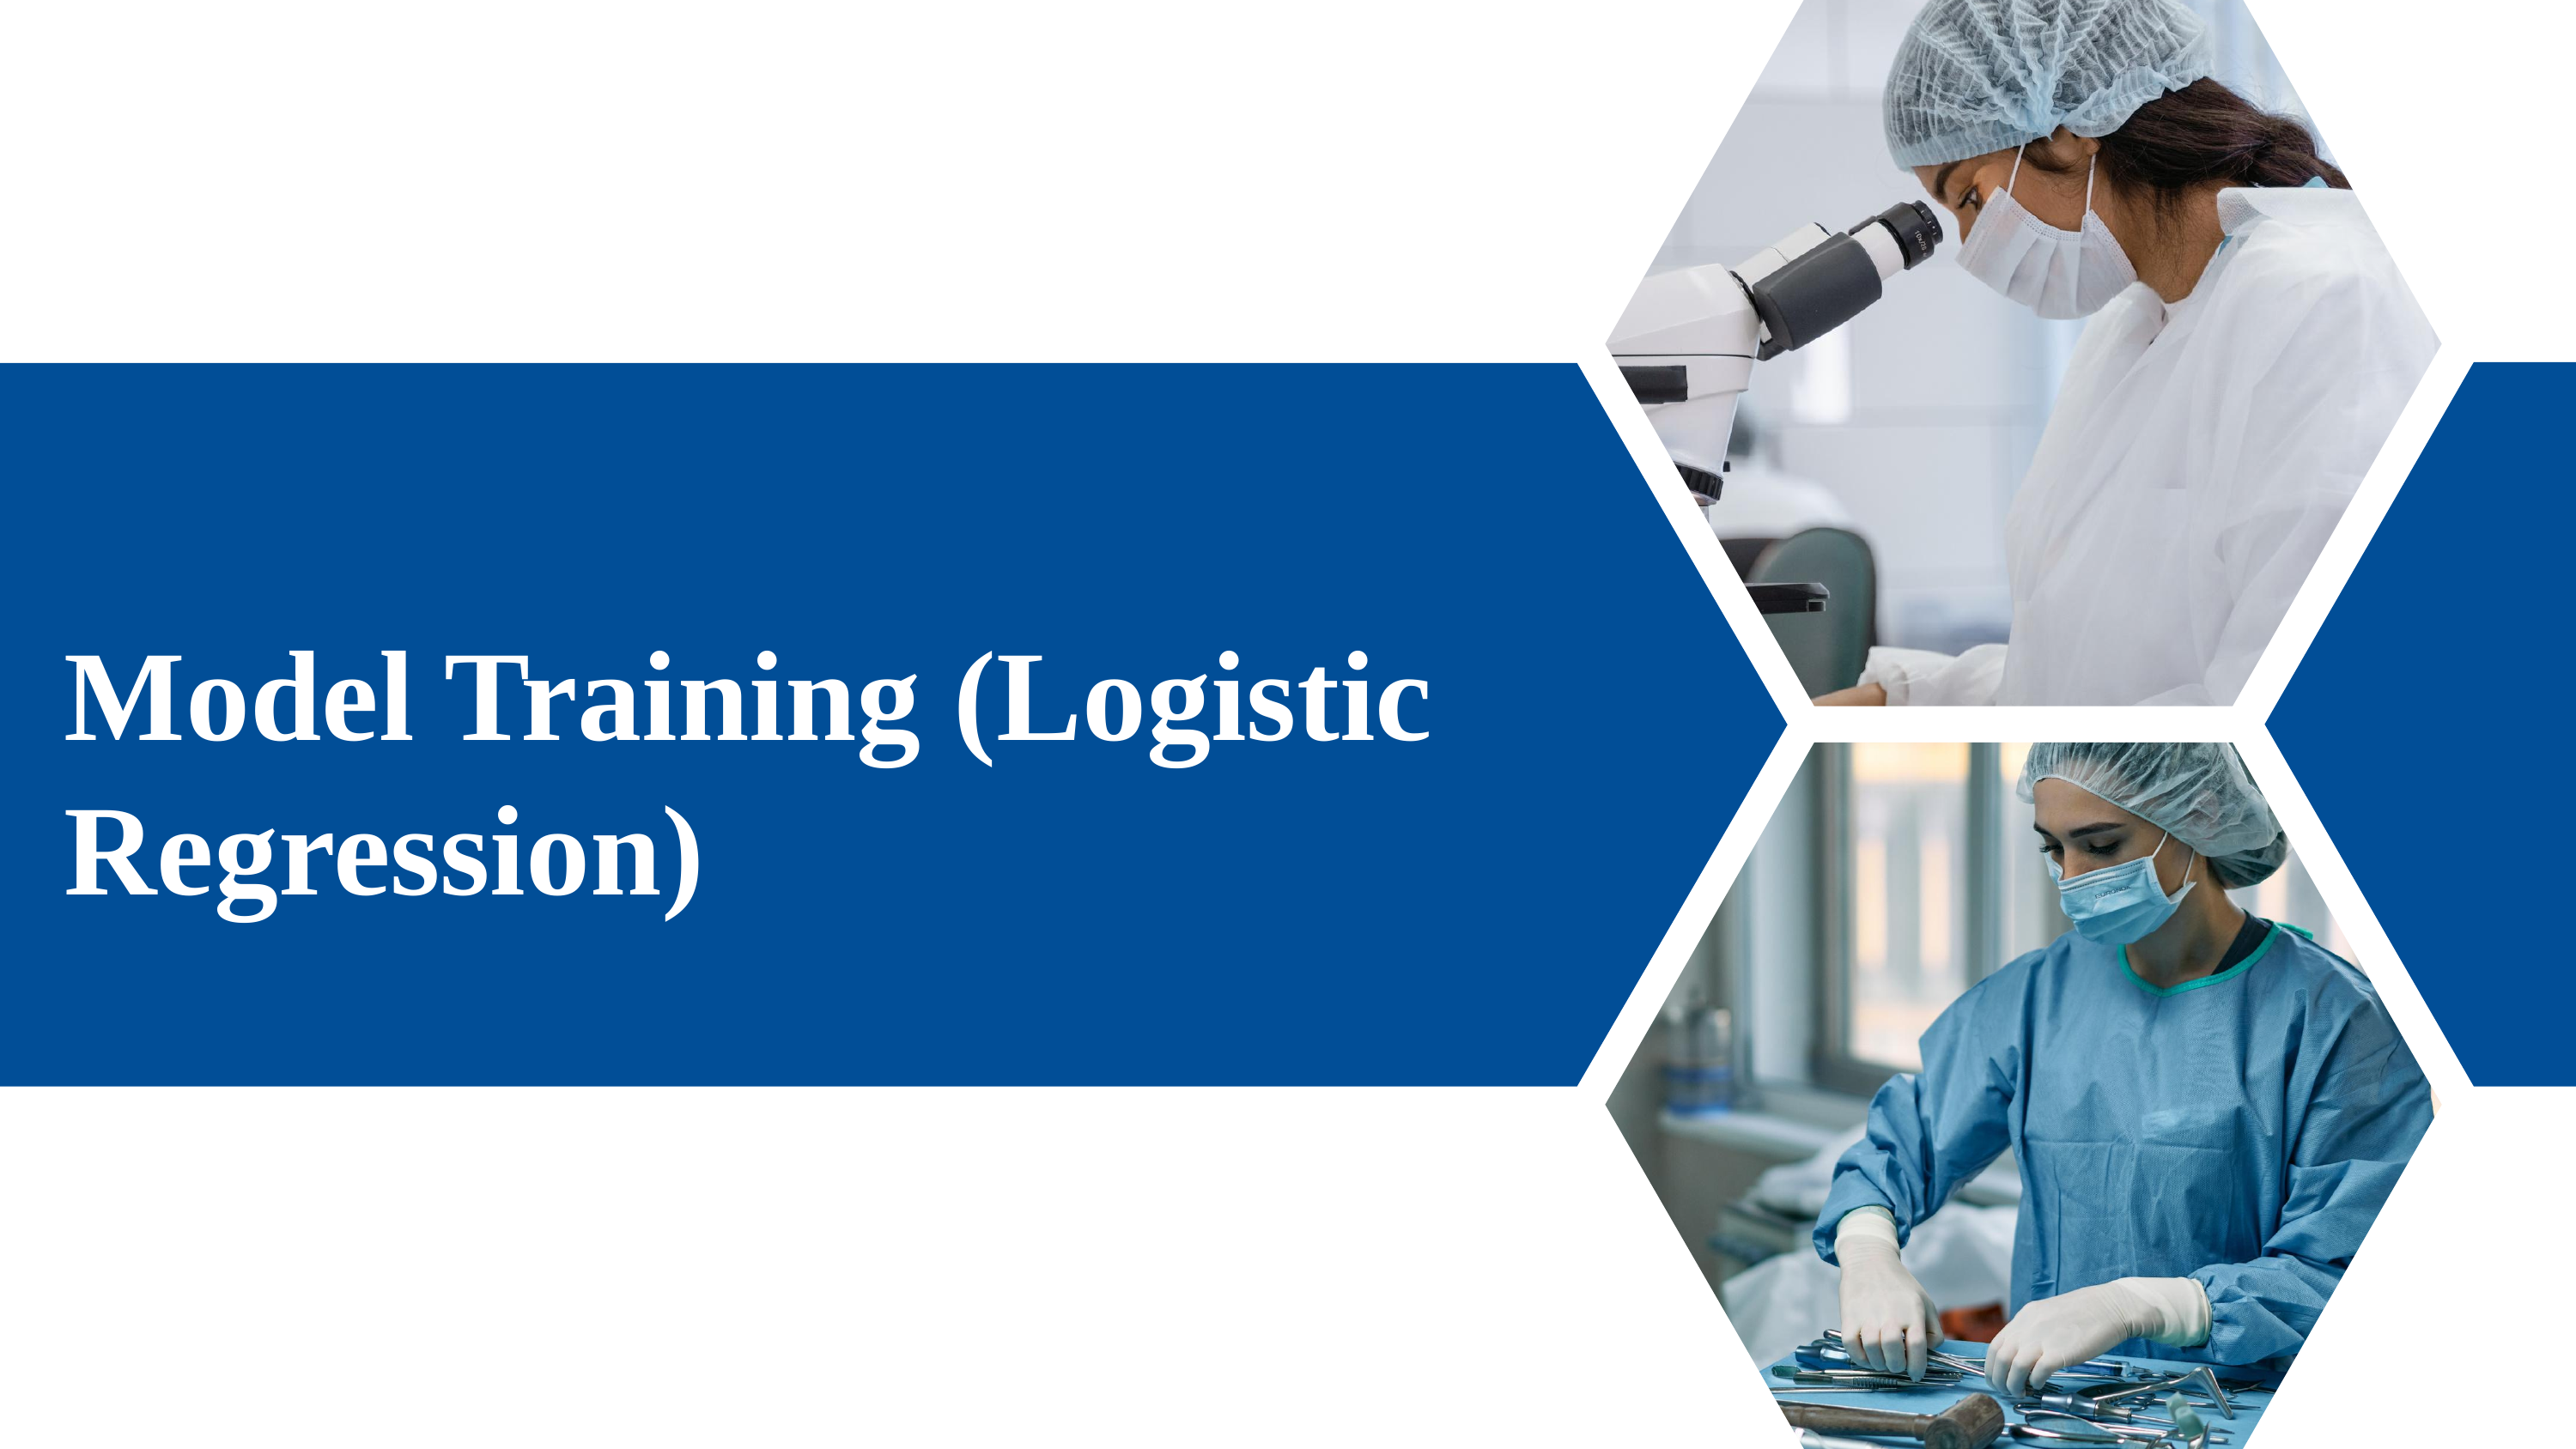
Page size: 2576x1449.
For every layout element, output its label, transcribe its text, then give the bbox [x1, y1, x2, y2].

text_box [1605, 0, 2442, 706]
text_box [1605, 742, 2442, 1449]
text_box [2264, 361, 2576, 1087]
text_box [233, 0, 1403, 1449]
text_box Model Training (Logistic Regression) [1406, 605, 1788, 1053]
text_box Model Training (Logistic Regression) [52, 605, 228, 1053]
